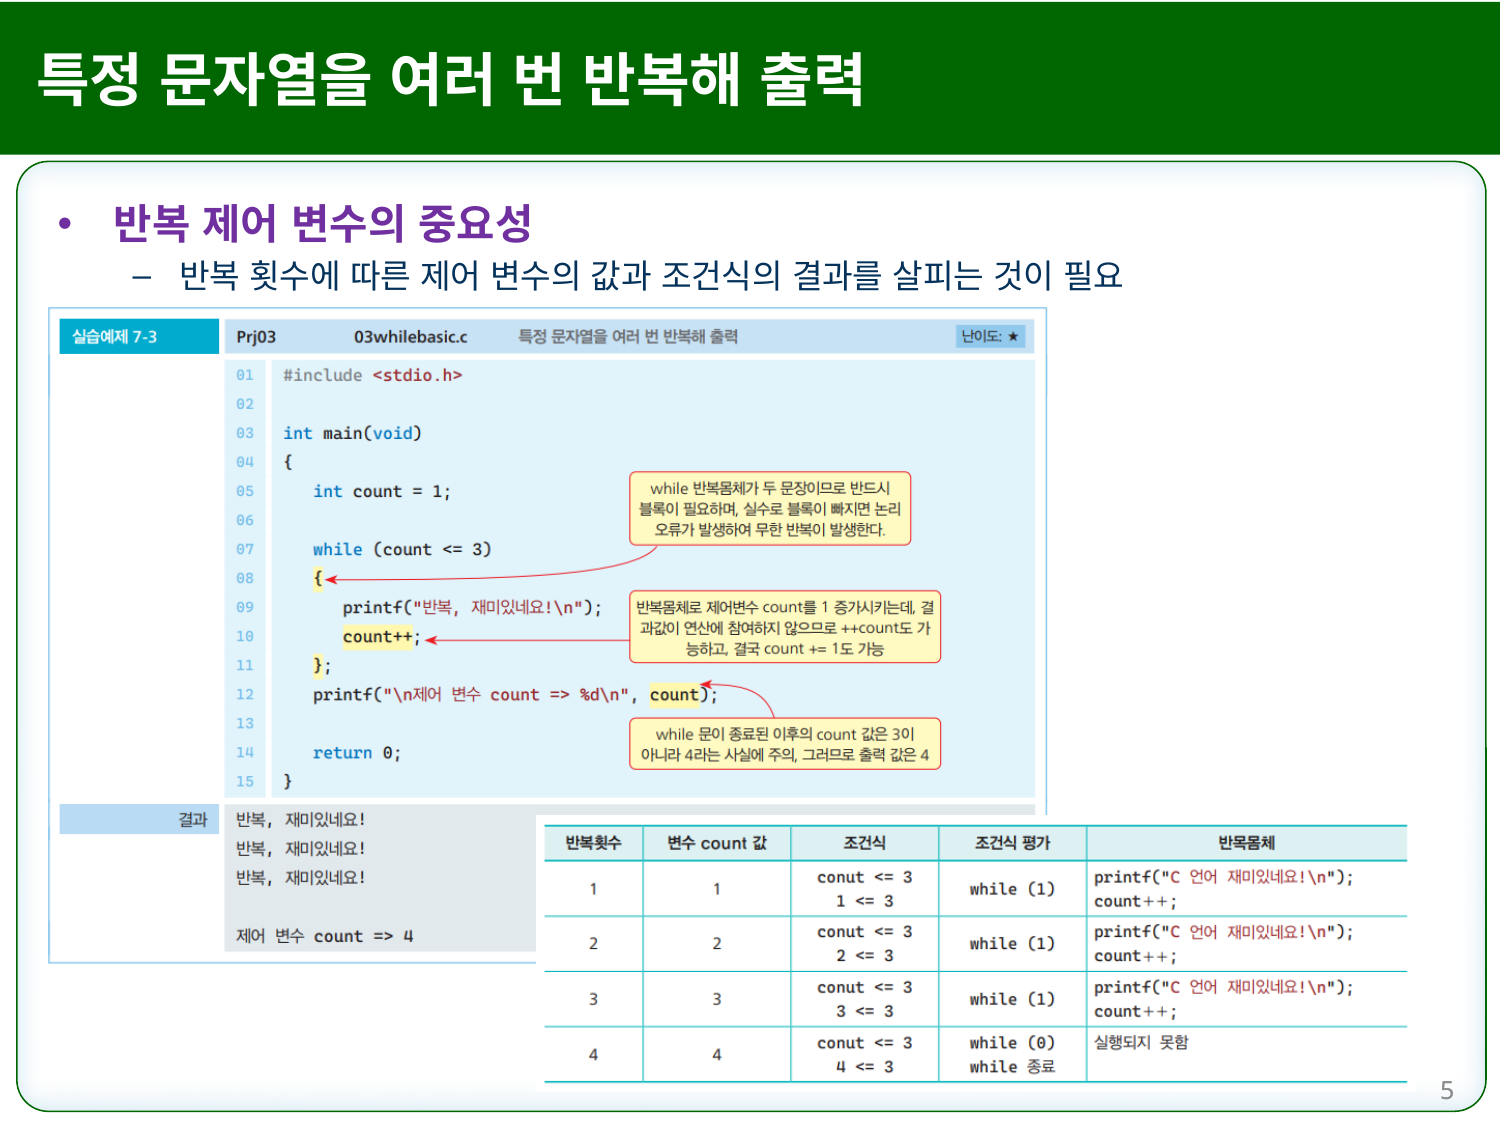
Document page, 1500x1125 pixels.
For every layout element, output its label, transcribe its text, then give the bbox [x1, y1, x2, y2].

list 반복 제어 변수의 중요성 반복 횟수에 따른 제어 변수의 값과 조건식의 결과를 살피는 것이 필요 [42, 190, 1454, 1065]
picture [42, 299, 1416, 1092]
slide_number 5 [1119, 1071, 1470, 1112]
title 특정 문자열을 여러 번 반복해 출력 [21, 40, 1476, 115]
